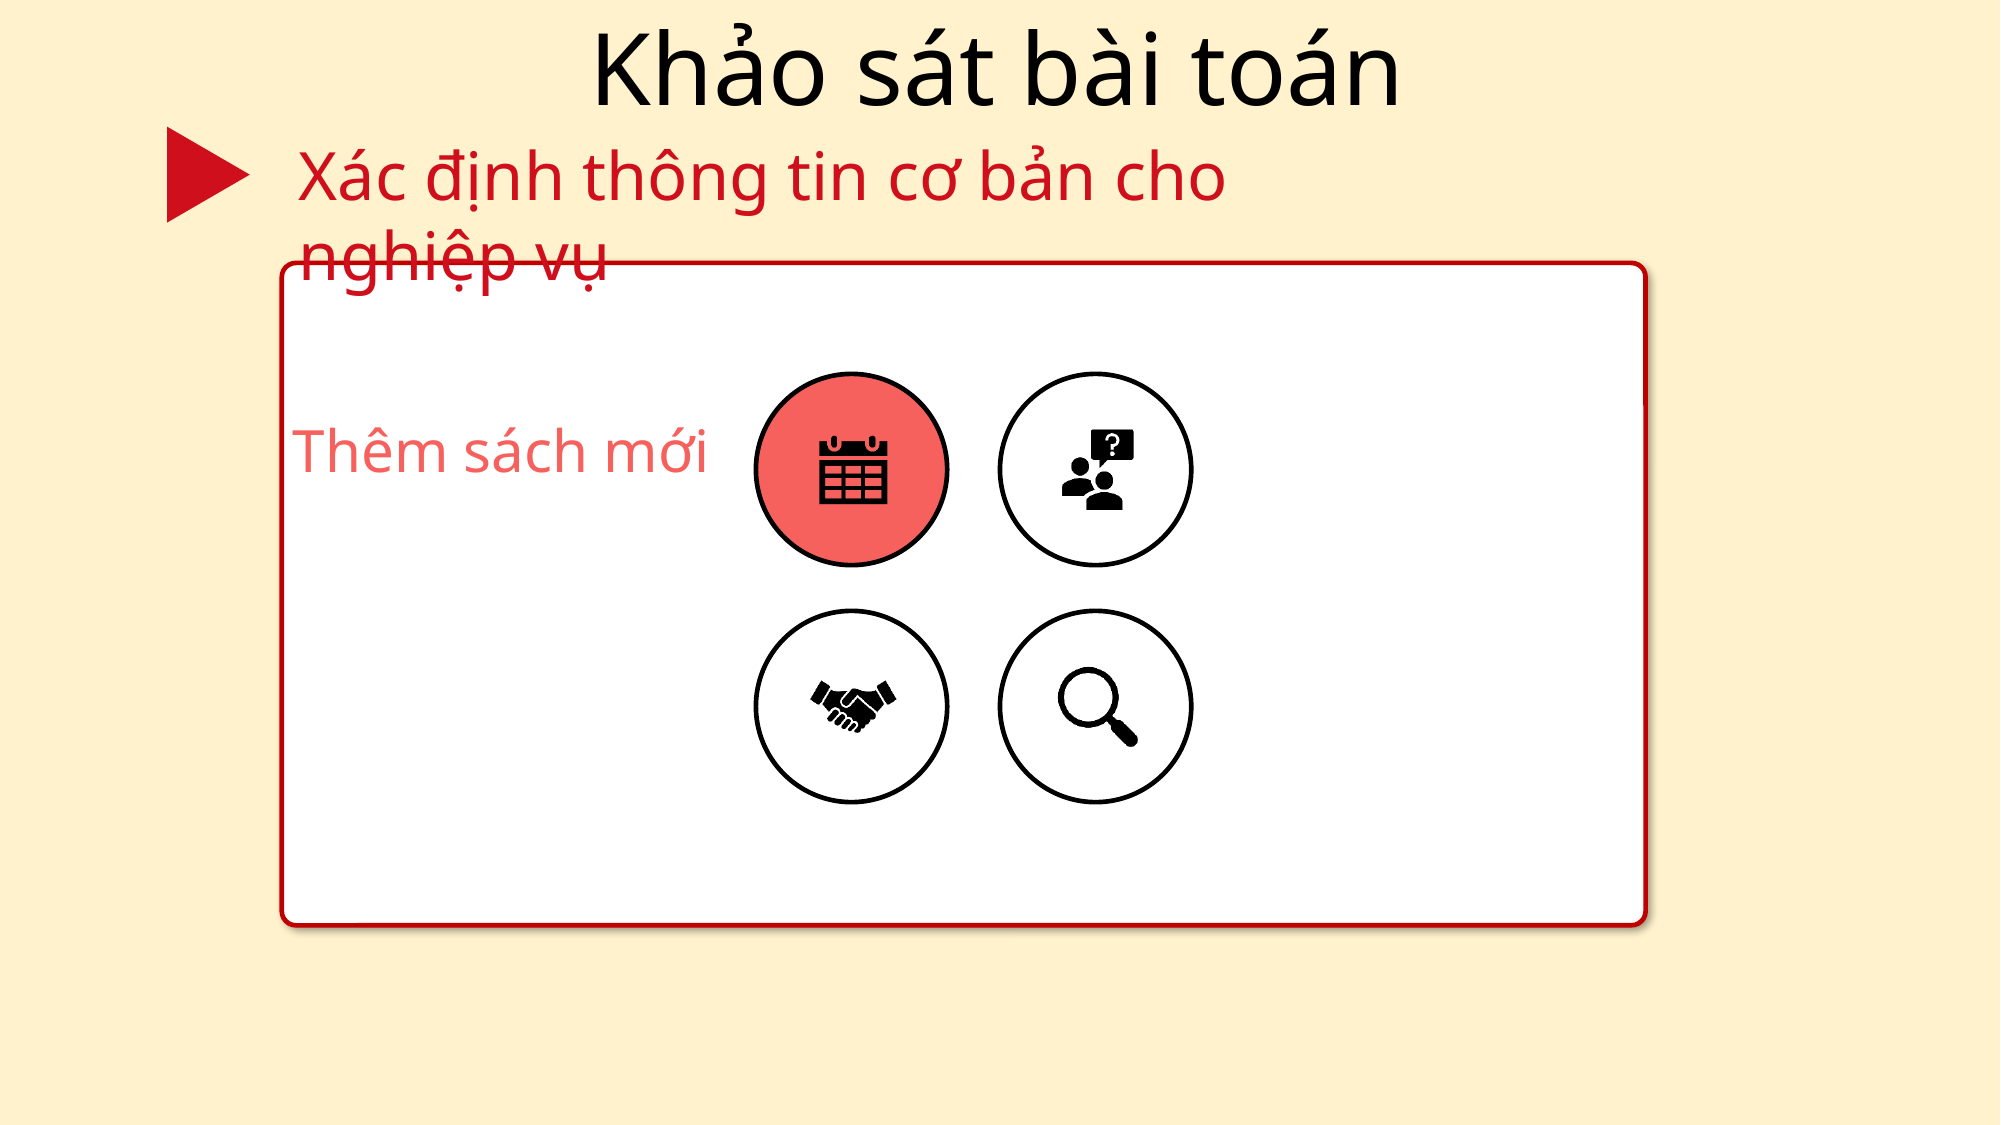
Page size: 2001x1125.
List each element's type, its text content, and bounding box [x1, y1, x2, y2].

picture [805, 421, 901, 518]
text_box [754, 372, 949, 567]
text_box [998, 372, 1193, 567]
picture [805, 658, 901, 755]
text_box Thêm sách mới [235, 407, 725, 492]
text_box Khảo sát bài toán [530, 0, 1464, 126]
text_box [280, 261, 1647, 927]
text_box [754, 609, 949, 804]
text_box [166, 124, 252, 225]
text_box Xác định thông tin cơ bản cho nghiệp vụ [284, 126, 1465, 302]
picture [1049, 421, 1146, 518]
text_box [998, 609, 1193, 804]
picture [1049, 658, 1146, 755]
